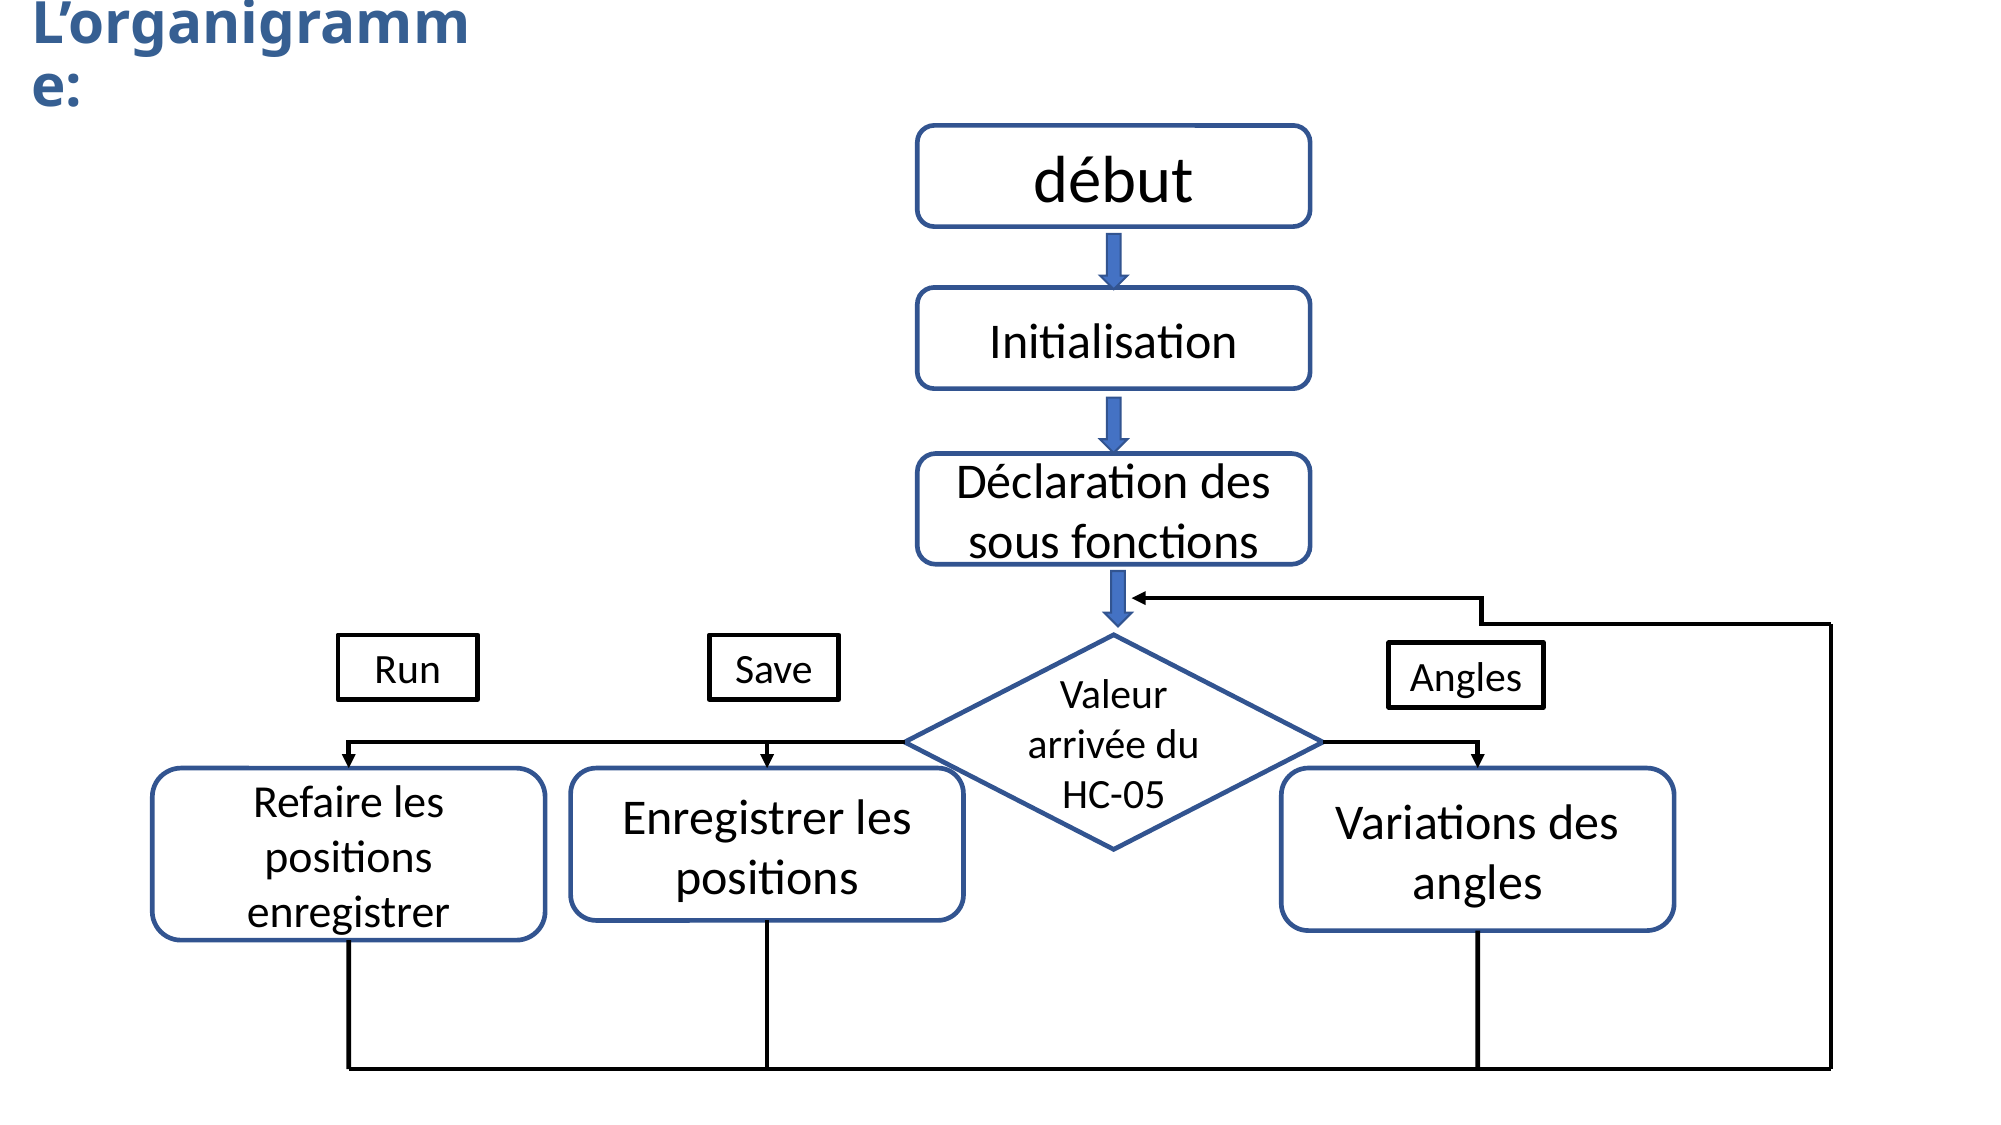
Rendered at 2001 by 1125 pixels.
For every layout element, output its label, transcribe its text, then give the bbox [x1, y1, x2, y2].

text_box Enregistrer les positions [569, 767, 965, 922]
title L’organigramme: [16, 0, 504, 158]
text_box Déclaration des sous fonctions [916, 452, 1312, 566]
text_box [348, 742, 768, 769]
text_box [768, 742, 905, 769]
text_box Run [337, 634, 478, 700]
text_box Initialisation [916, 286, 1312, 390]
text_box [1322, 742, 1478, 769]
text_box début [916, 124, 1312, 228]
text_box Refaire les positions enregistrer [151, 767, 547, 942]
text_box Angles [1388, 642, 1544, 708]
text_box Valeur arrivée du HC-05 [905, 633, 1323, 851]
text_box [1101, 569, 1131, 628]
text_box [1131, 598, 1831, 625]
text_box [1097, 396, 1130, 455]
text_box Variations des angles [1280, 766, 1676, 932]
text_box [1097, 232, 1130, 291]
text_box Save [709, 634, 839, 700]
